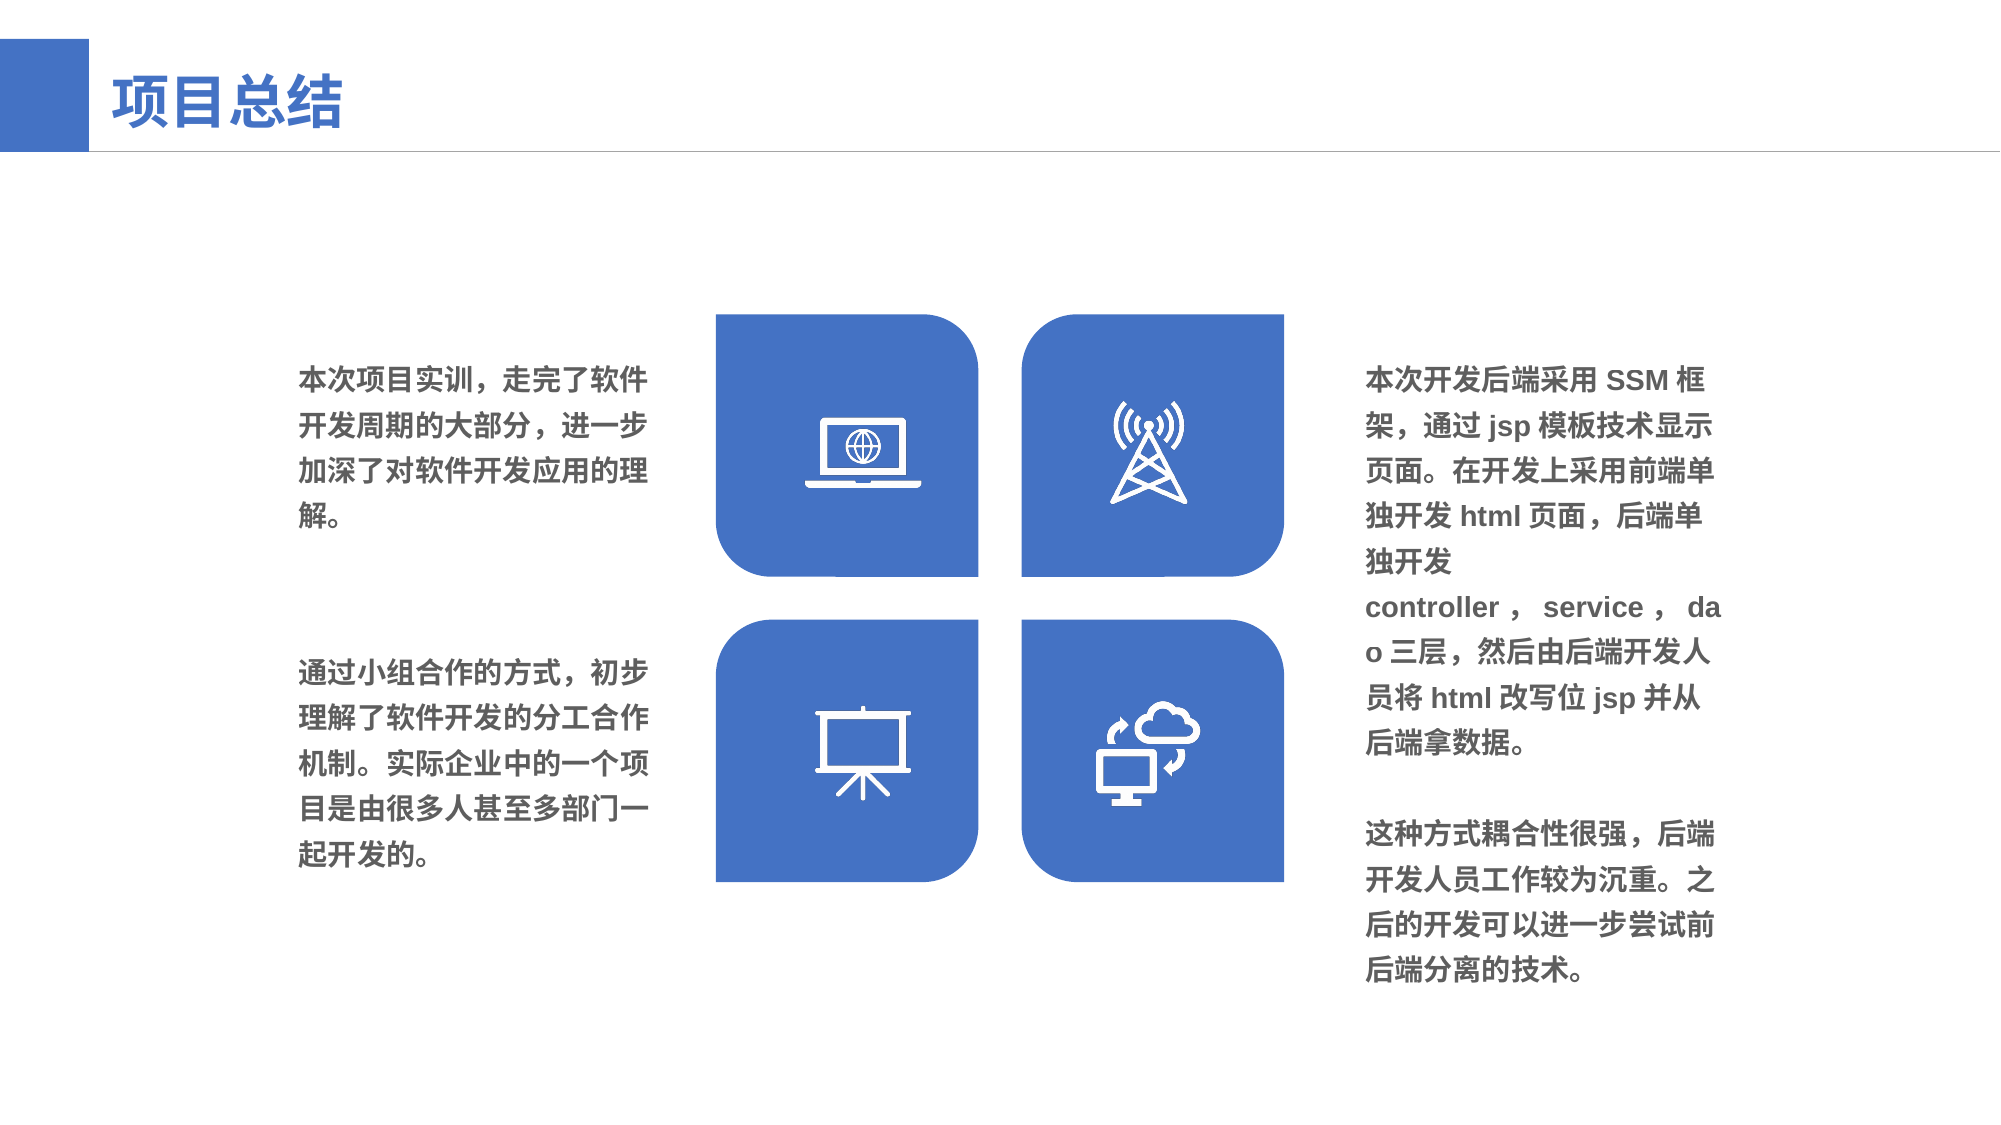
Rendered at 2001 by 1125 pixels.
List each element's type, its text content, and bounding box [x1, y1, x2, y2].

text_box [283, 314, 1761, 952]
list 项目总结 [96, 57, 880, 144]
